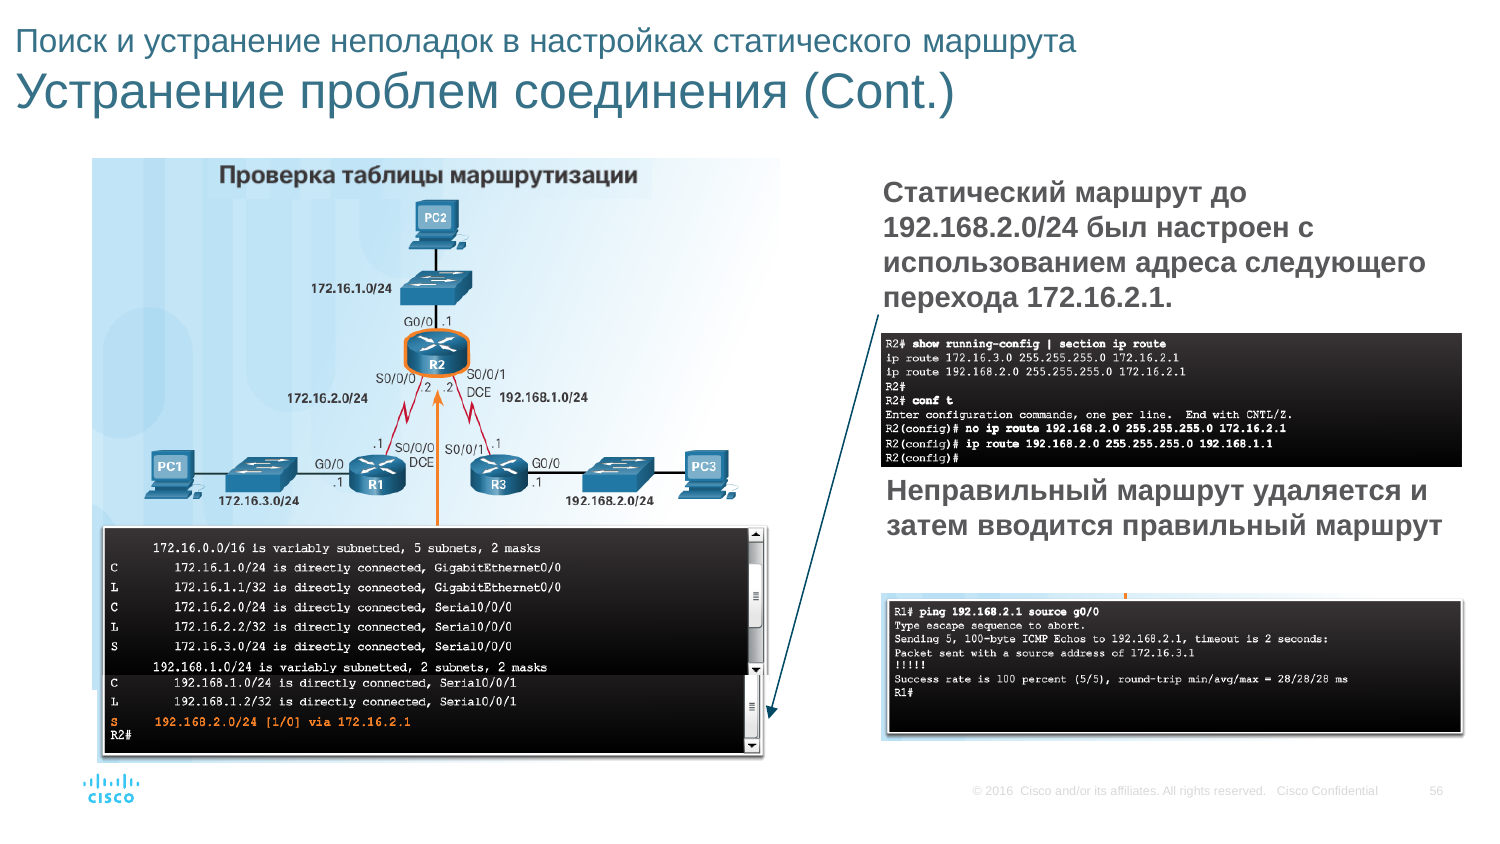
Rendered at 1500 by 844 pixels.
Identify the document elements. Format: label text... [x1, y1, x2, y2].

text_box Статический маршрут до 192.168.2.0/24 был настроен с использованием адреса следующего перехода 172.16.2.1. [868, 165, 1449, 321]
picture [881, 332, 1462, 468]
picture [91, 157, 780, 763]
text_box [768, 314, 879, 720]
text_box Неправильный маршрут удаляется и затем вводится правильный маршрут [883, 464, 1469, 549]
title Поиск и устранение неполадок в настройках статического маршрута Устранение проблем соединения (Cont.) [0, 6, 1500, 131]
picture [881, 593, 1470, 742]
